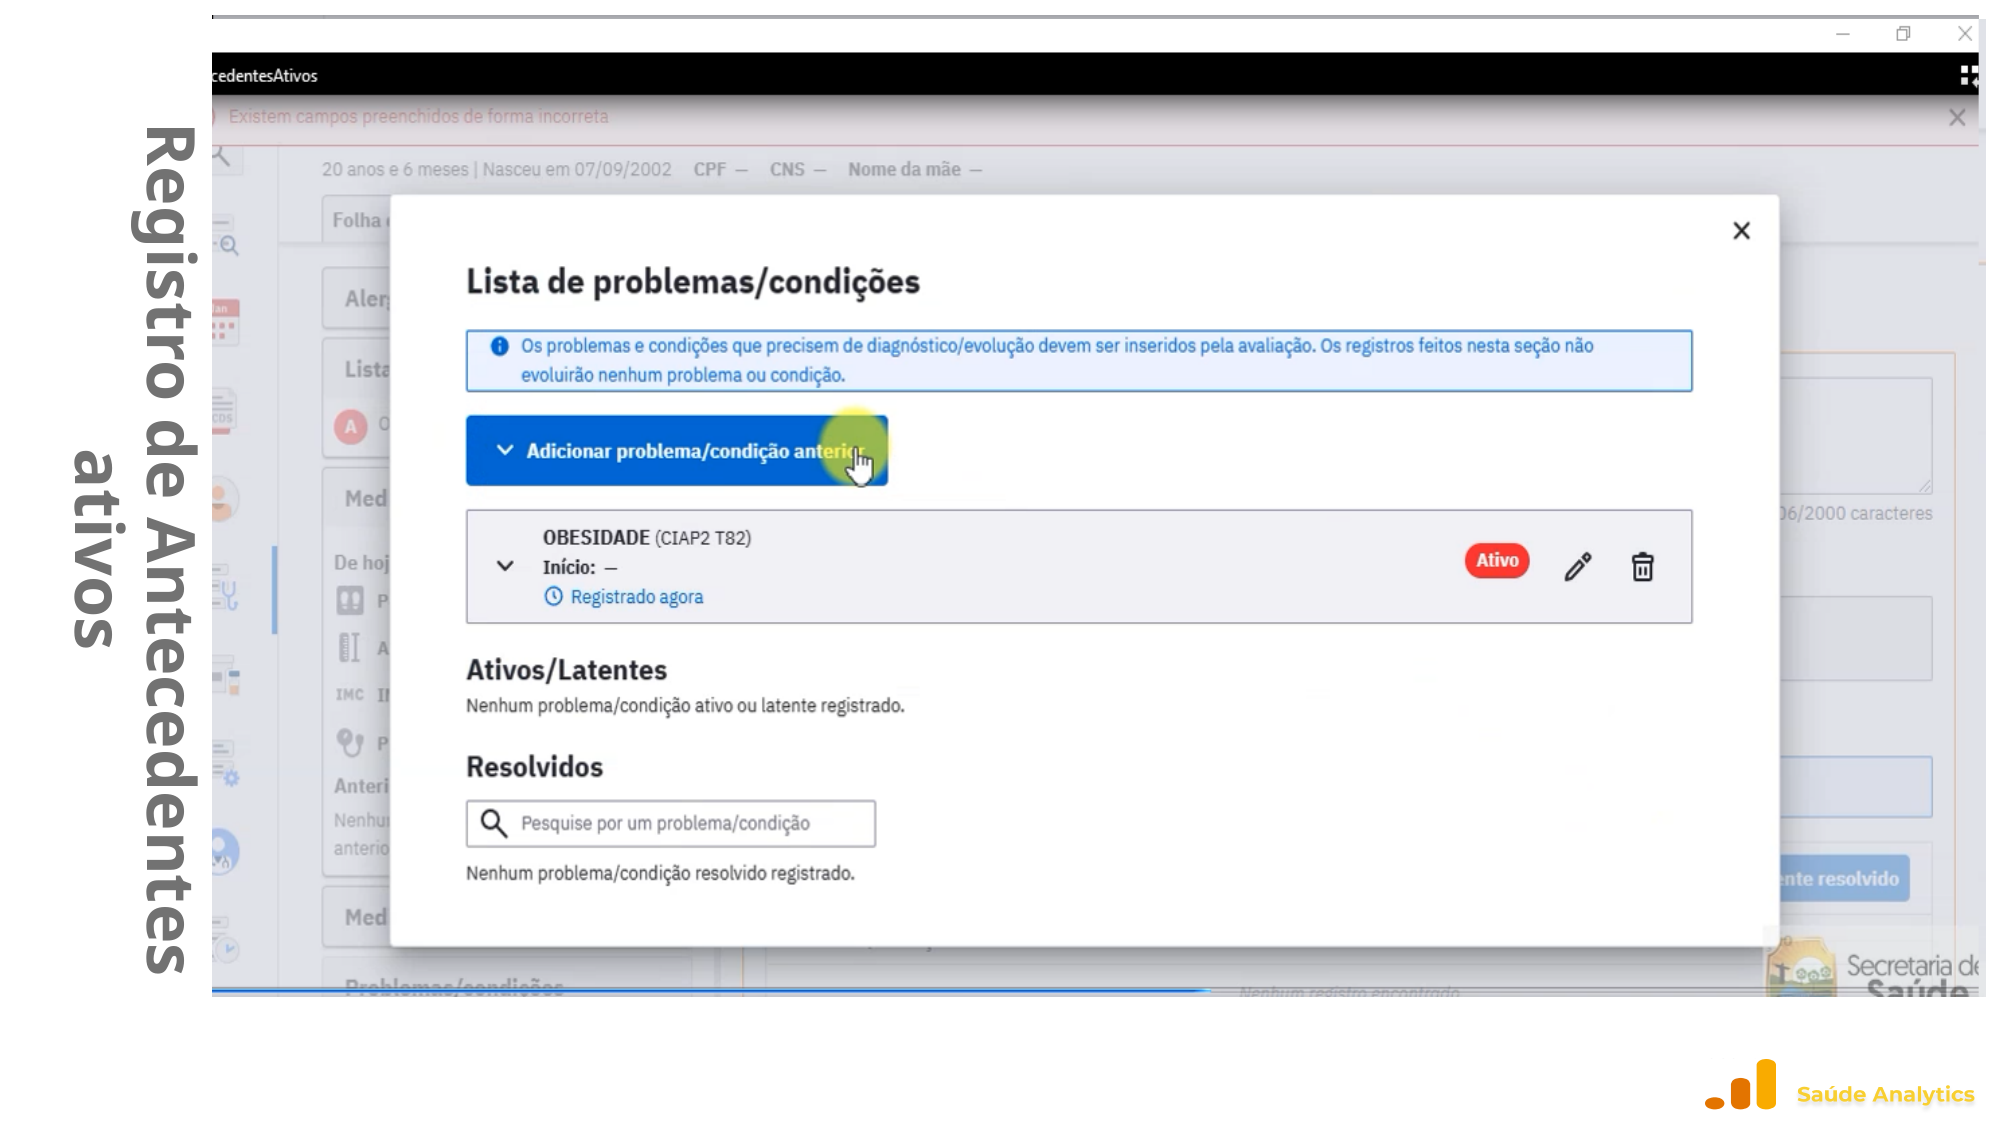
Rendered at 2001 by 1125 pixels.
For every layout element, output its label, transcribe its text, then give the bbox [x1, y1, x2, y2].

title Registro de Antecedentes ativos [21, 15, 212, 993]
picture [212, 14, 1986, 997]
picture [1700, 1052, 1980, 1125]
